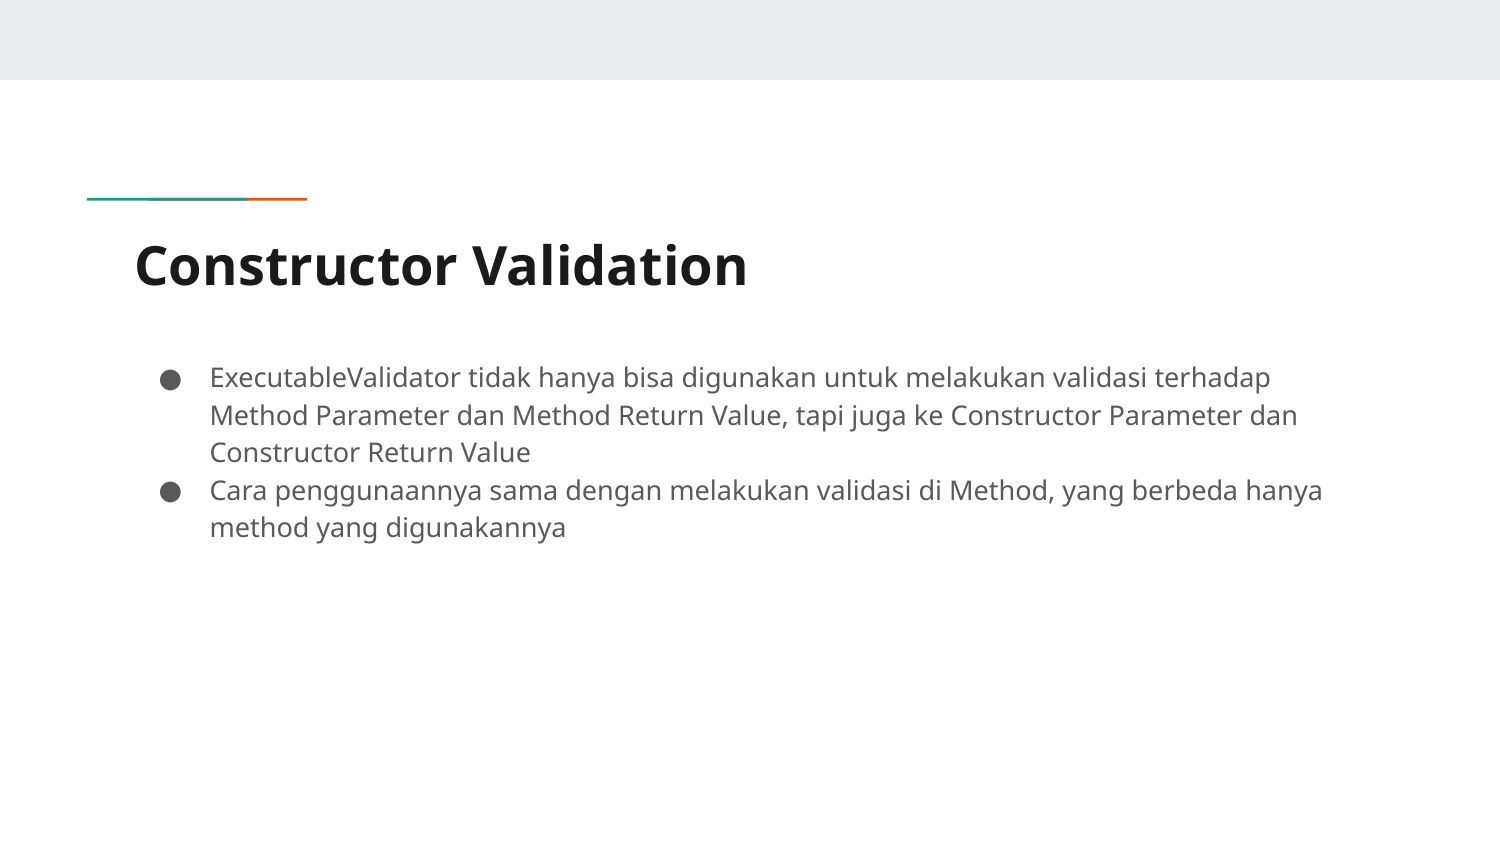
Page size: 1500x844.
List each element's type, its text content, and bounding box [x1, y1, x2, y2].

list ExecutableValidator tidak hanya bisa digunakan untuk melakukan validasi terhadap Method Parameter dan Method Return Value, tapi juga ke Constructor Parameter dan Constructor Return Value Cara penggunaannya sama dengan melakukan validasi di Method, yang berbeda hanya method yang digunakannya [119, 341, 1381, 712]
title Constructor Validation [119, 216, 1381, 305]
